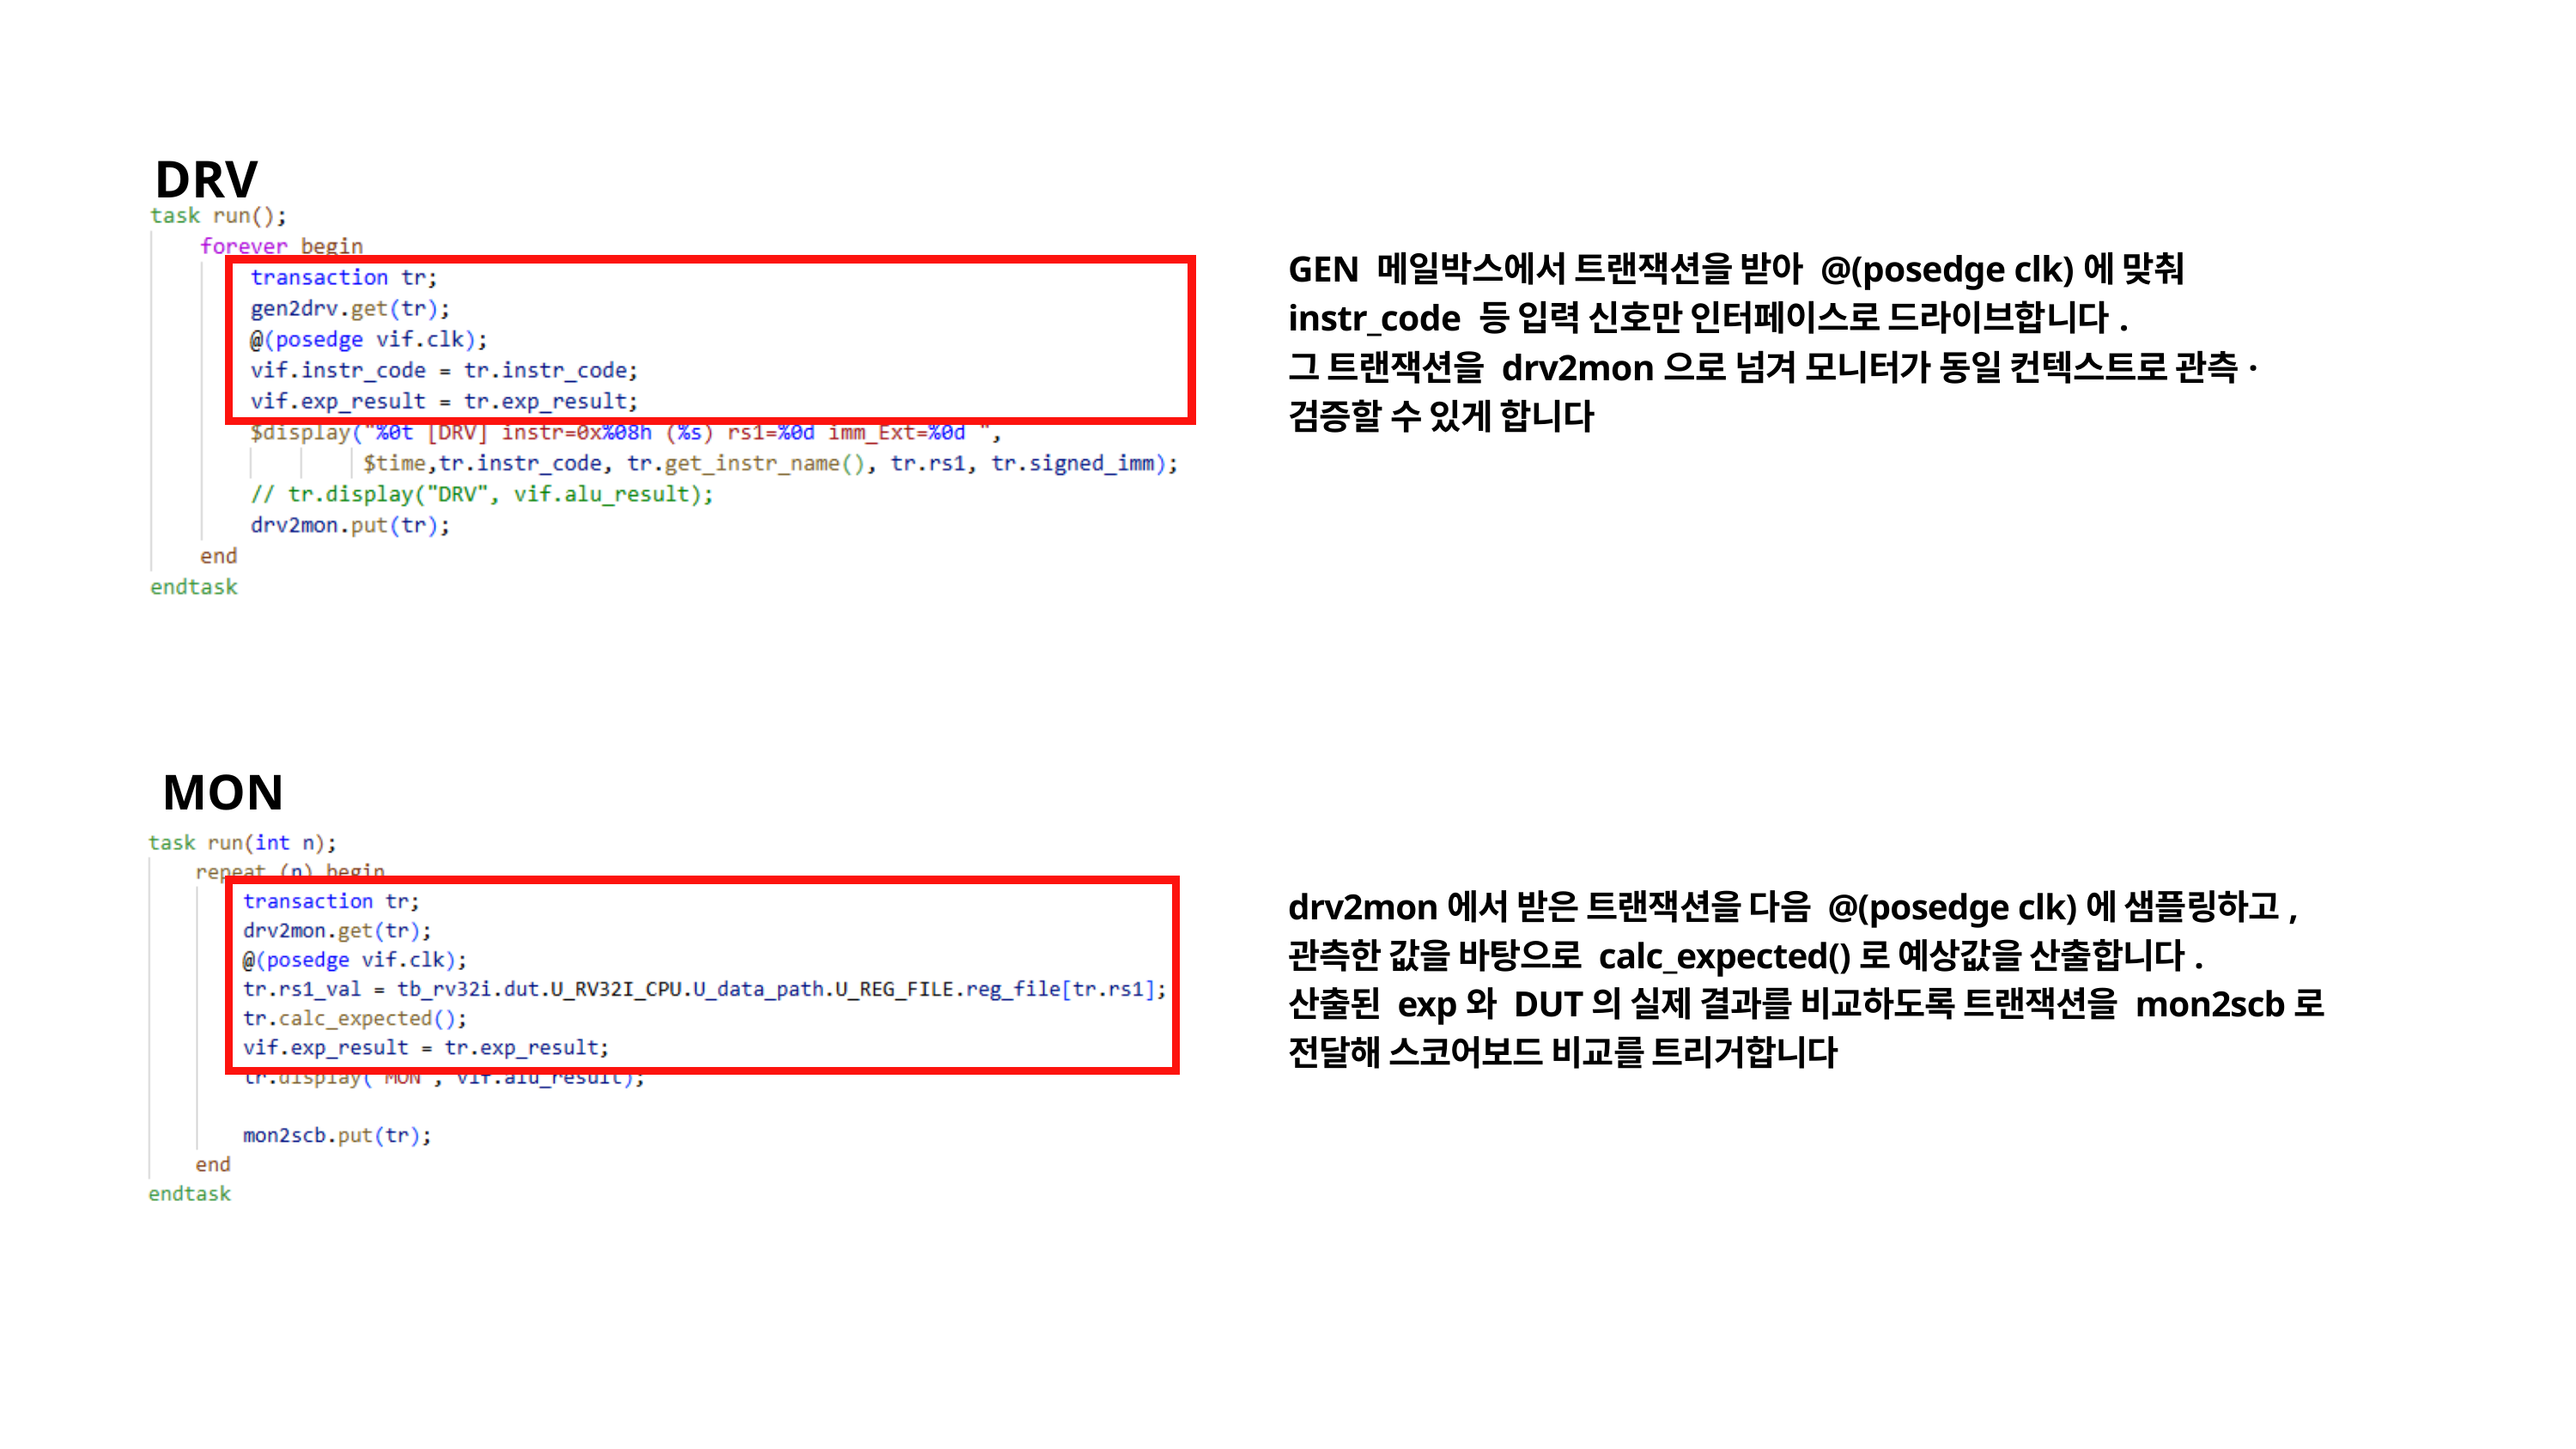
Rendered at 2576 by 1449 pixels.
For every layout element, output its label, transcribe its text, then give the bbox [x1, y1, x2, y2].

text_box MON [156, 751, 290, 820]
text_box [228, 258, 1193, 421]
text_box DRV [144, 136, 269, 209]
text_box drv2mon에서 받은 트랜잭션을 다음 @(posedge clk)에 샘플링하고, 관측한 값을 바탕으로 calc_expected()로 예상값을 산출합니다. 산출된 exp와 DUT의 실제 결과를 비교하도록 트랜잭션을 mon2scb로 전달해 스코어보드 비교를 트리거합니다 [1287, 878, 2360, 1073]
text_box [228, 879, 1176, 1071]
text_box [144, 828, 1193, 1209]
text_box [144, 205, 1193, 604]
text_box GEN 메일박스에서 트랜잭션을 받아 @(posedge clk)에 맞춰 instr_code 등 입력 신호만 인터페이스로 드라이브합니다. 그 트랜잭션을 drv2mon으로 넘겨 모니터가 동일 컨텍스트로 관측·검증할 수 있게 합니다 [1287, 239, 2360, 437]
